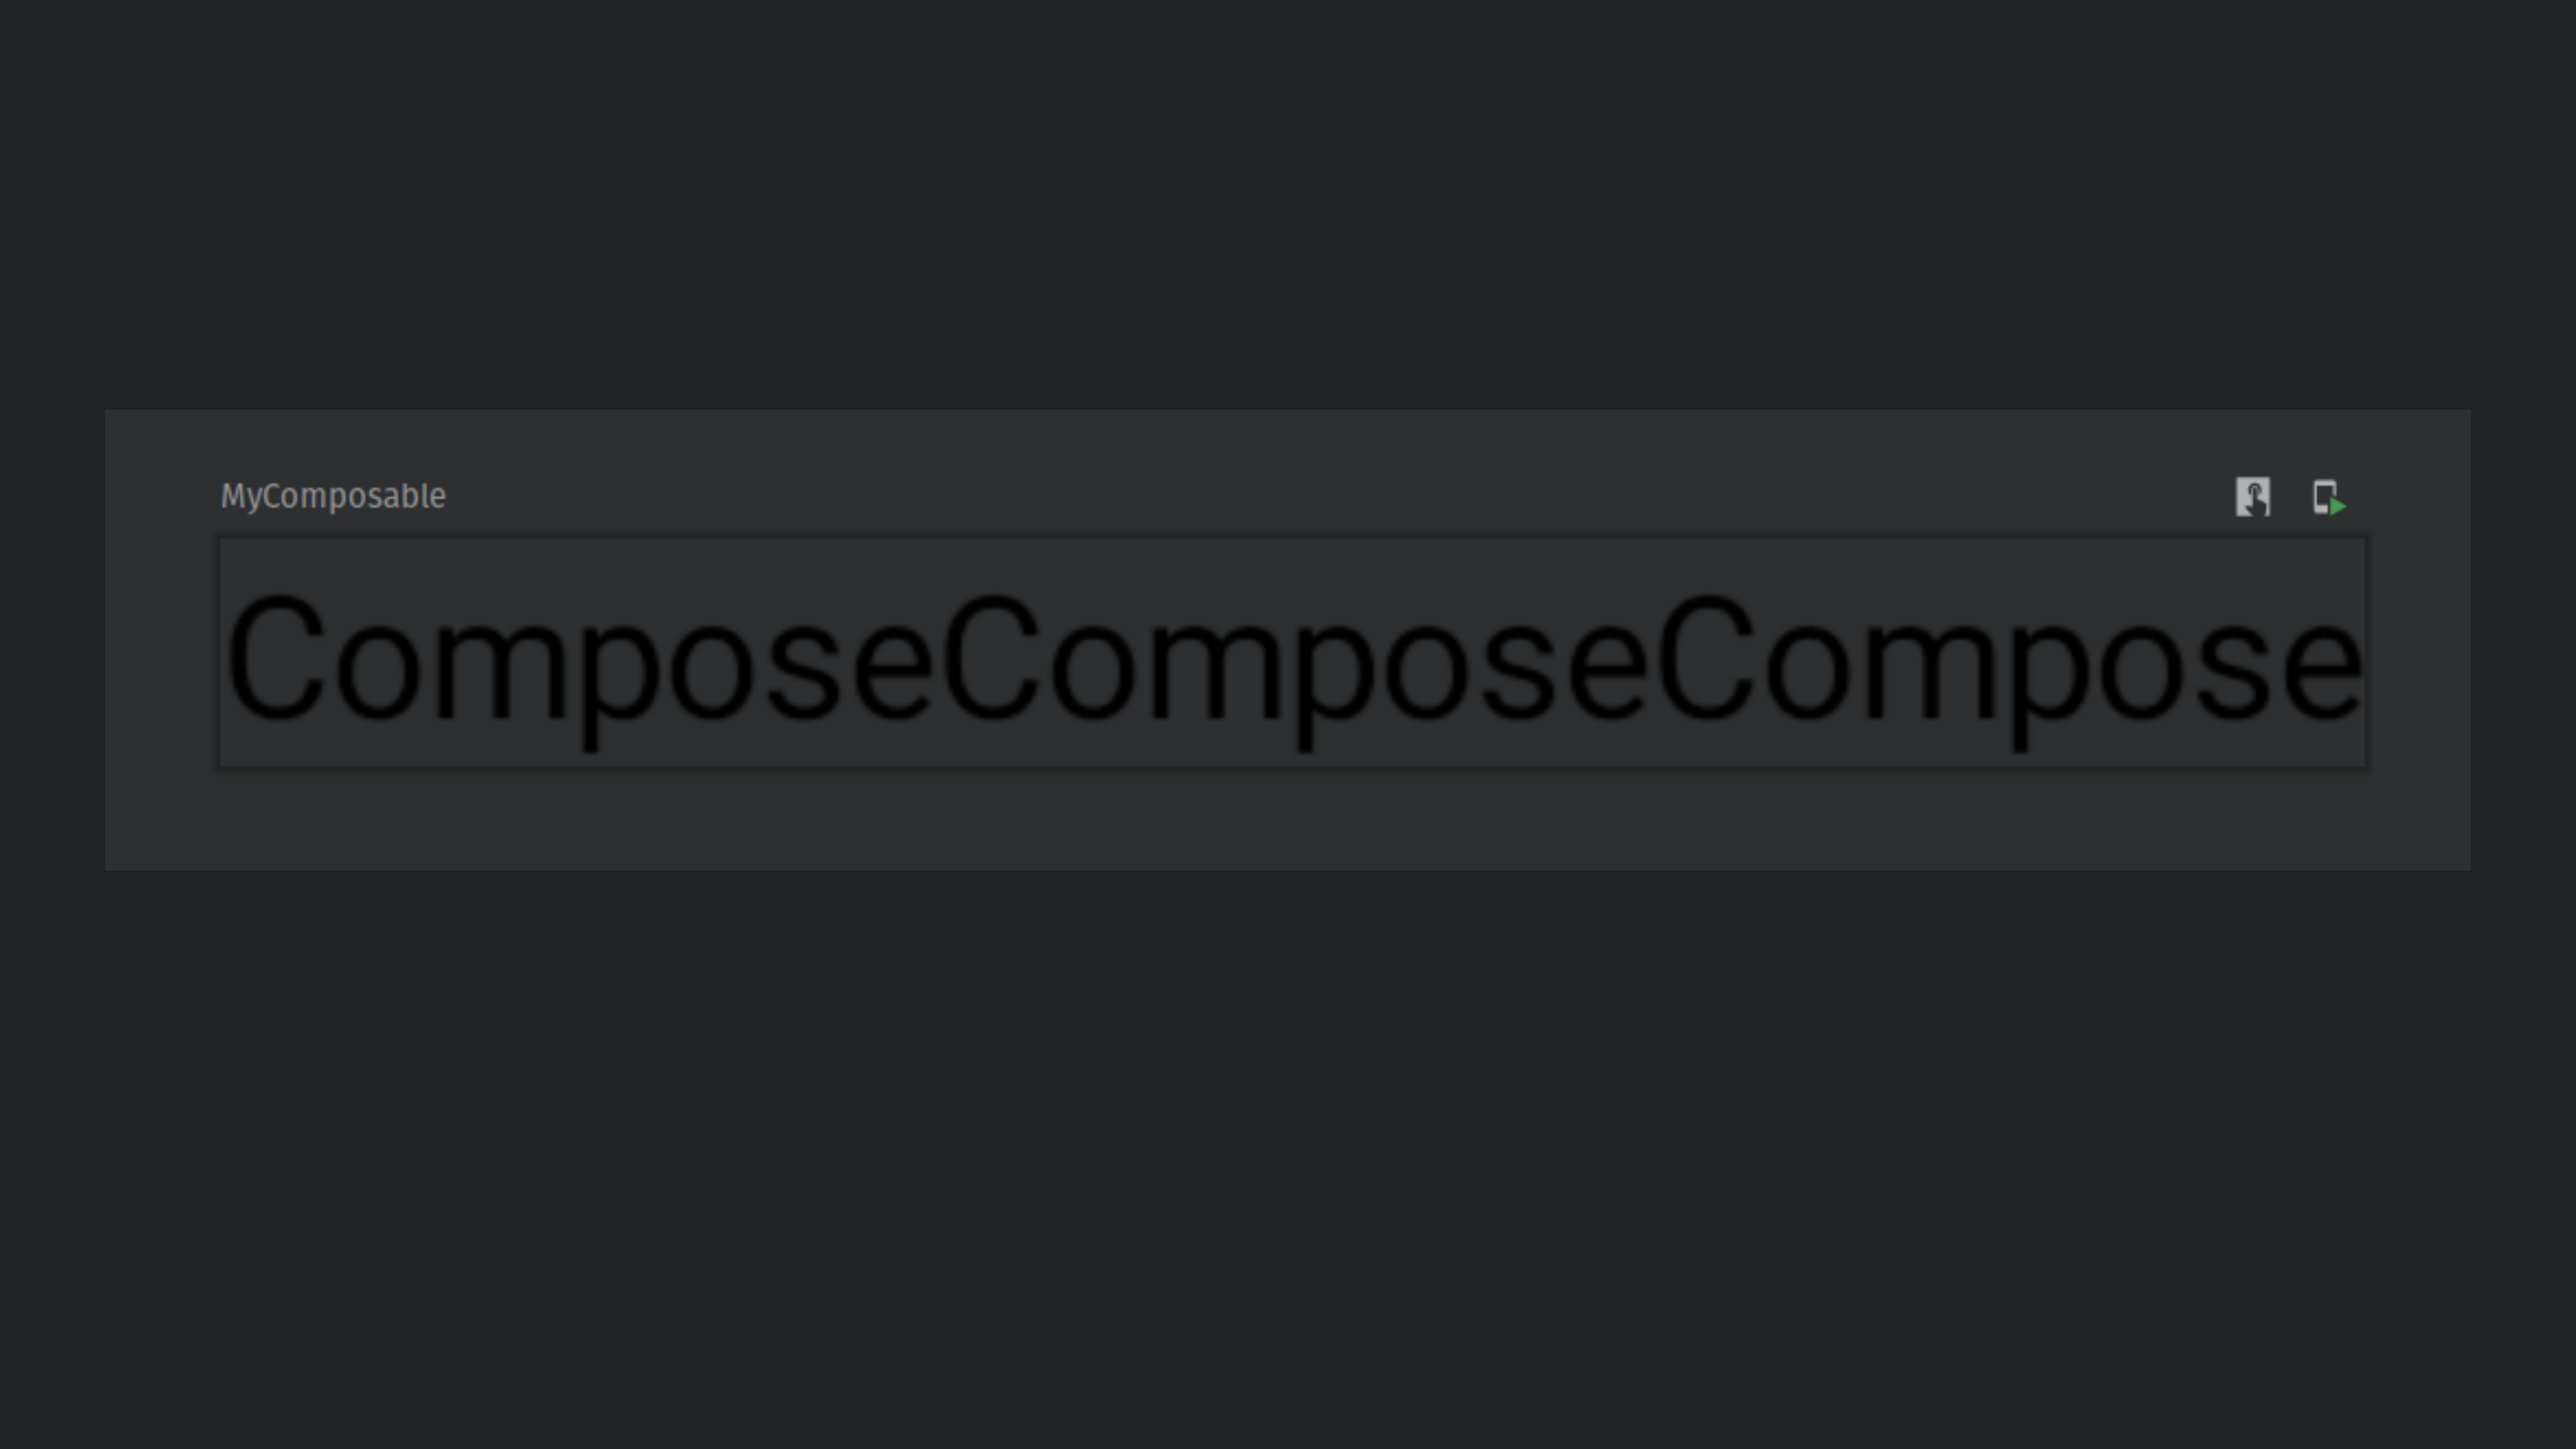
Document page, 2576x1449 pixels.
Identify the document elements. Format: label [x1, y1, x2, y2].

picture [104, 410, 2472, 871]
